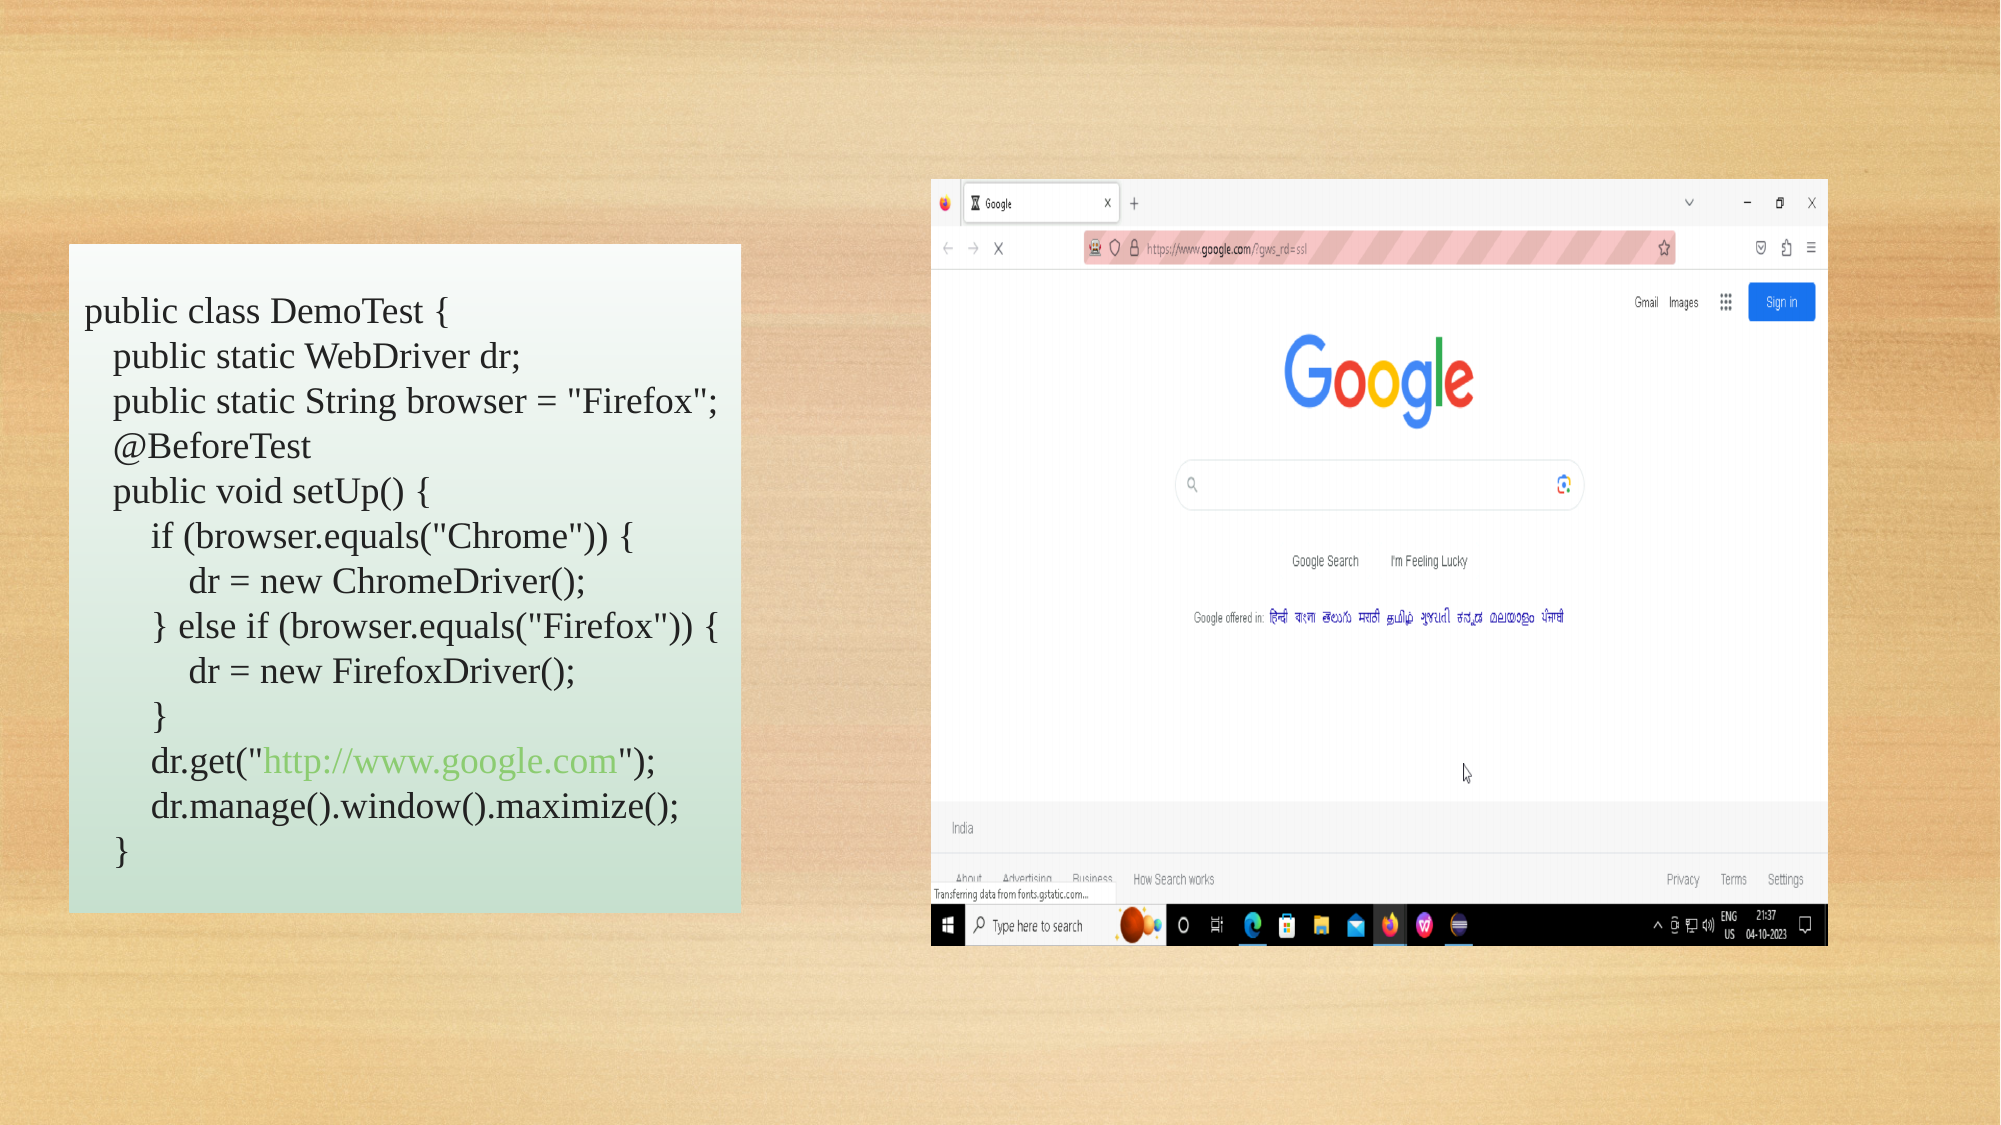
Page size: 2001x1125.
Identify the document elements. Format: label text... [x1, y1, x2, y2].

subtitle public class DemoTest { public static WebDriver dr; public static String browser = "Firefox"; @BeforeTest public void setUp() { if (browser.equals("Chrome")) { dr = new ChromeDriver(); } else if (browser.equals("Firefox")) { dr = new FirefoxDriver(); } dr.get("http://www.google.com"); dr.manage().window().maximize(); } [69, 244, 742, 913]
picture [0, 0, 2001, 1125]
